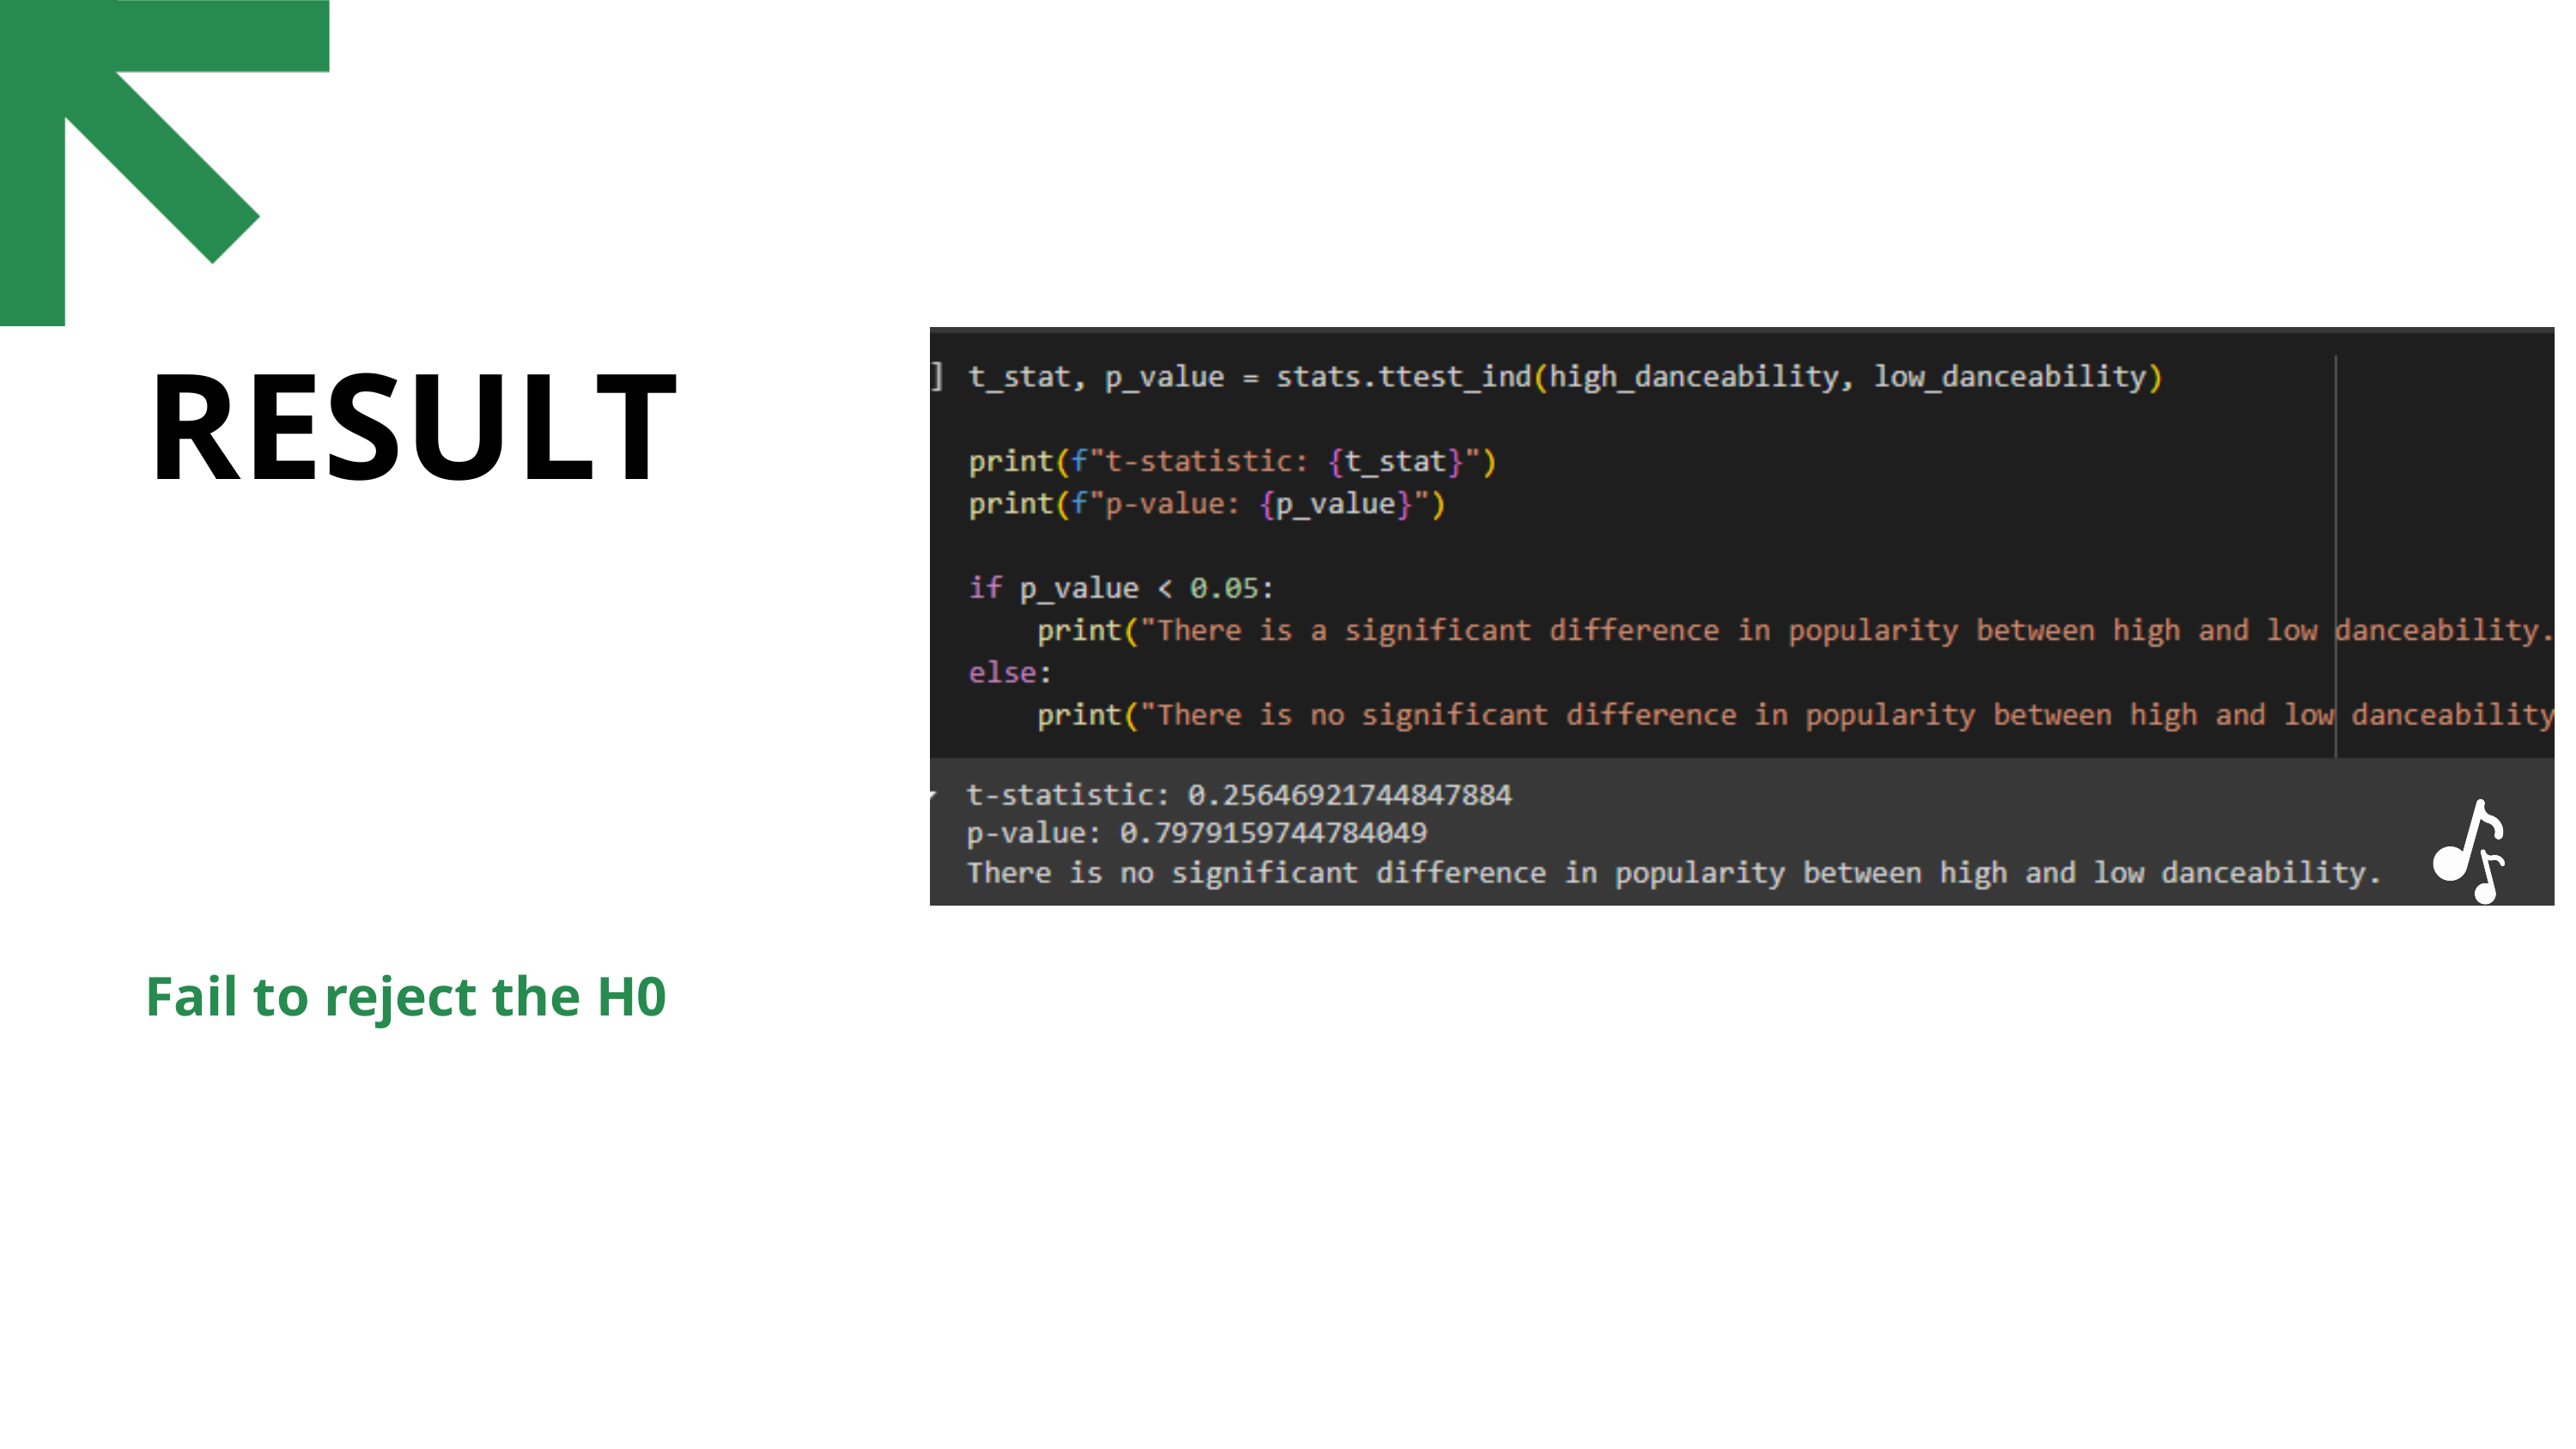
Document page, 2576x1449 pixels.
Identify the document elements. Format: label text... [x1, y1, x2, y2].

text_box [0, 0, 330, 326]
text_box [929, 327, 2555, 906]
text_box Fail to reject the H0 [144, 952, 1070, 1028]
text_box RESULT [144, 385, 924, 509]
